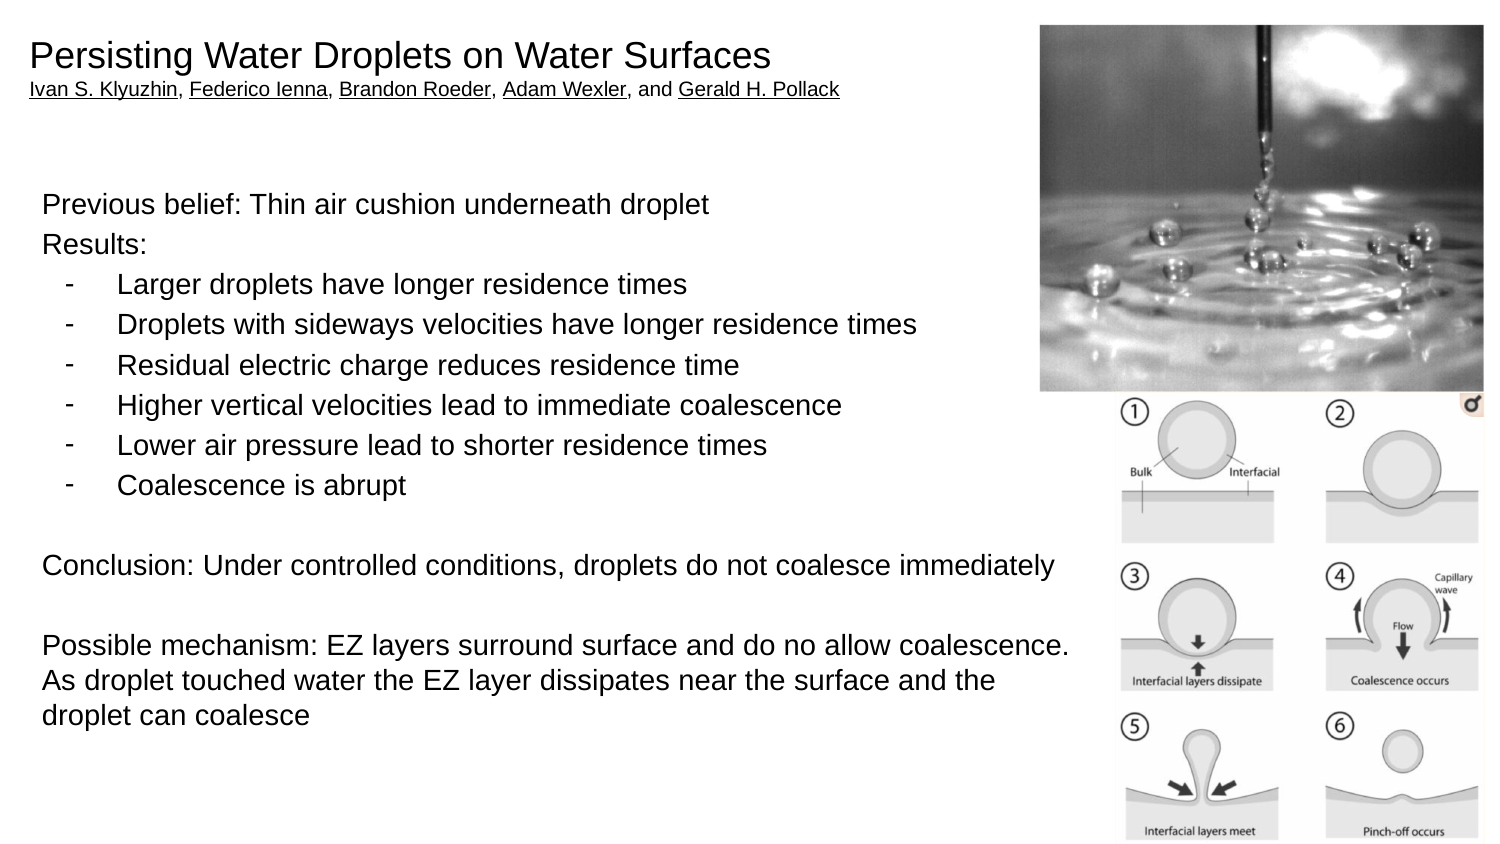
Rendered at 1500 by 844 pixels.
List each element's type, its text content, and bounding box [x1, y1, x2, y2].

text_box Possible mechanism: EZ layers surround surface and do no allow coalescence. As droplet touched water the EZ layer dissipates near the surface and the droplet can coalesce [26, 611, 1097, 797]
title Persisting Water Droplets on Water Surfaces Ivan S. Klyuzhin, Federico Ienna, Brandon Roeder, Adam Wexler, and Gerald H. Pollack [14, 16, 1412, 110]
picture [1038, 23, 1485, 844]
list Previous belief: Thin air cushion underneath droplet Results: Larger droplets have longer residence times Droplets with sideways velocities have longer residence times Residual electric charge reduces residence time Higher vertical velocities lead to immediate coalescence Lower air pressure lead to shorter residence times Coalescence is abrupt Conclusion: Under controlled conditions, droplets do not coalesce immediately [26, 165, 1097, 602]
